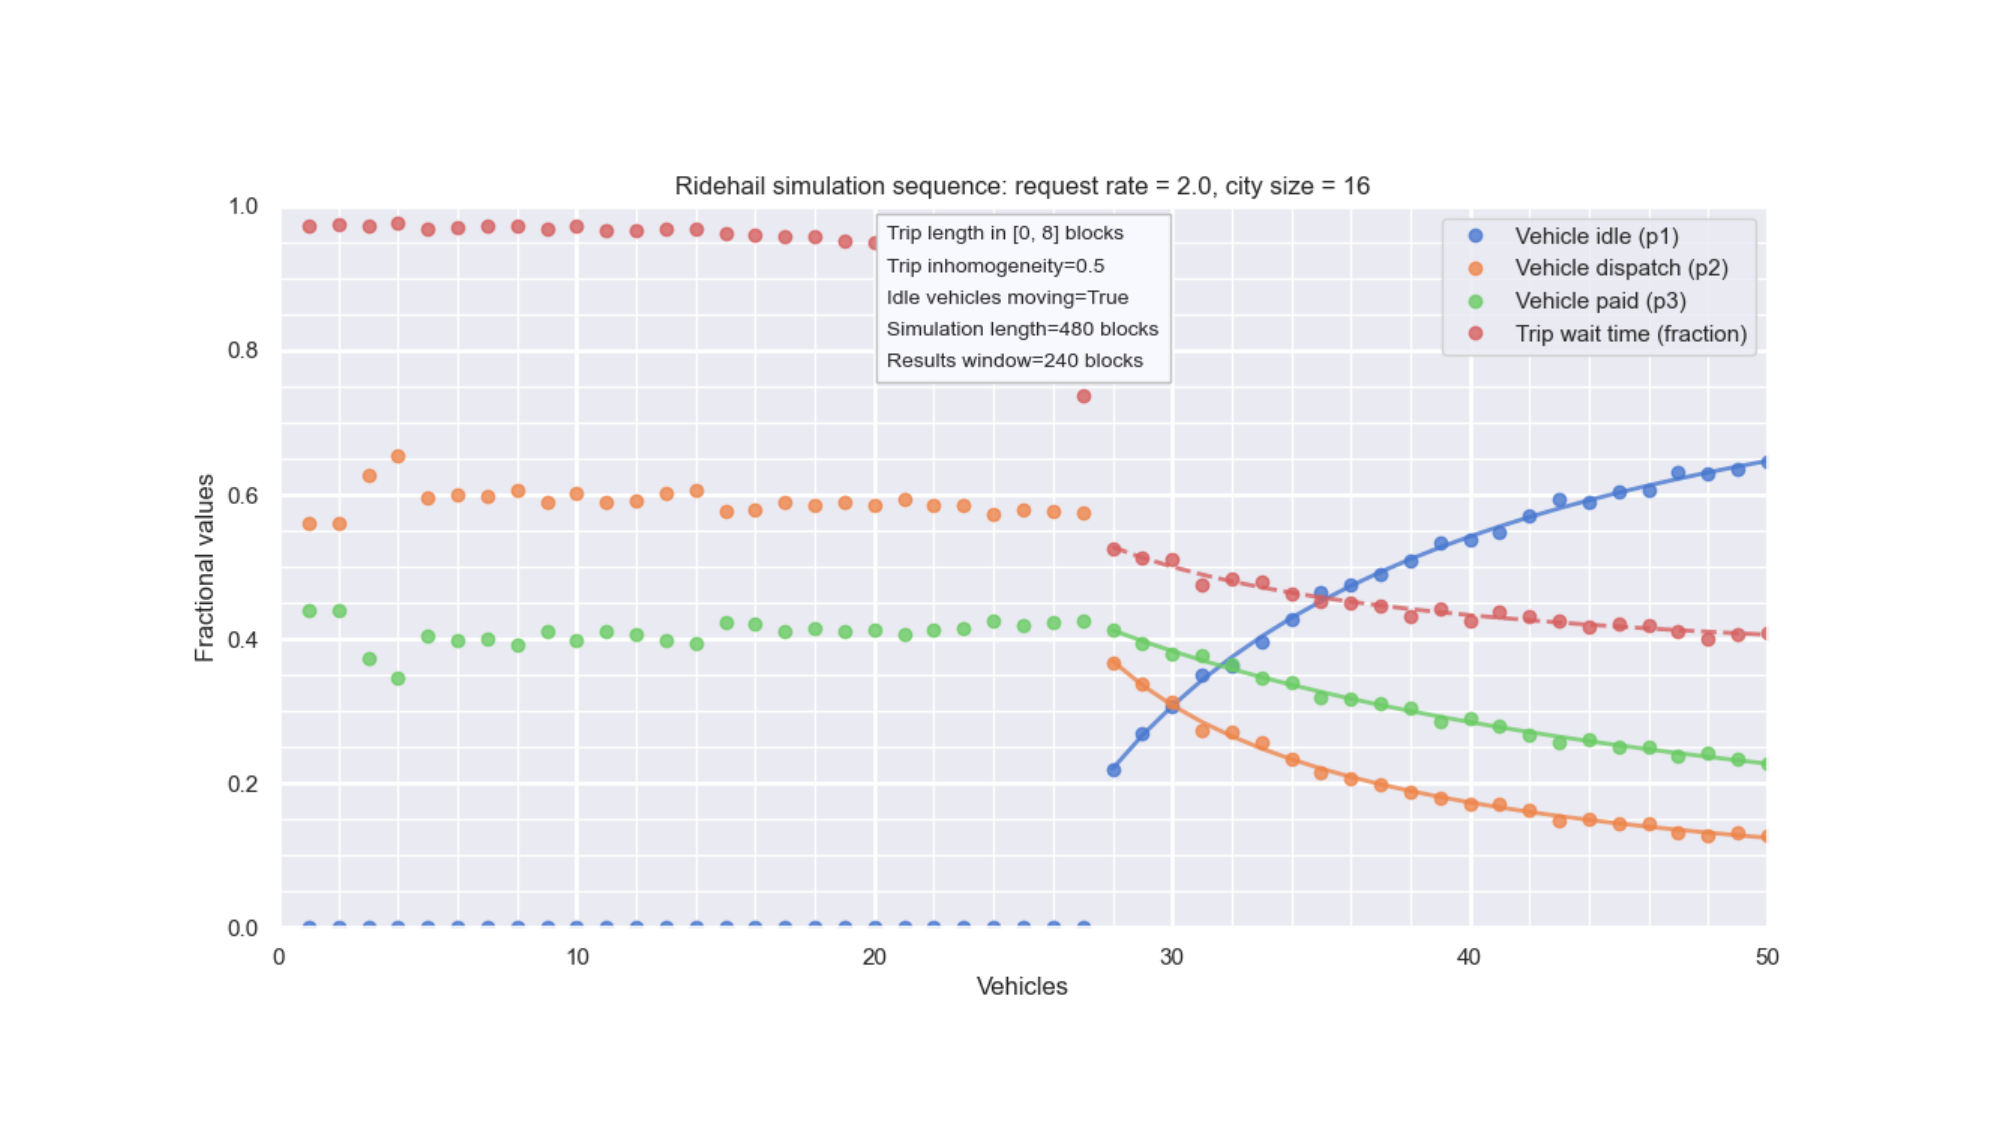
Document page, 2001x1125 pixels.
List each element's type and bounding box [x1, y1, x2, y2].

picture [39, 94, 1960, 1031]
